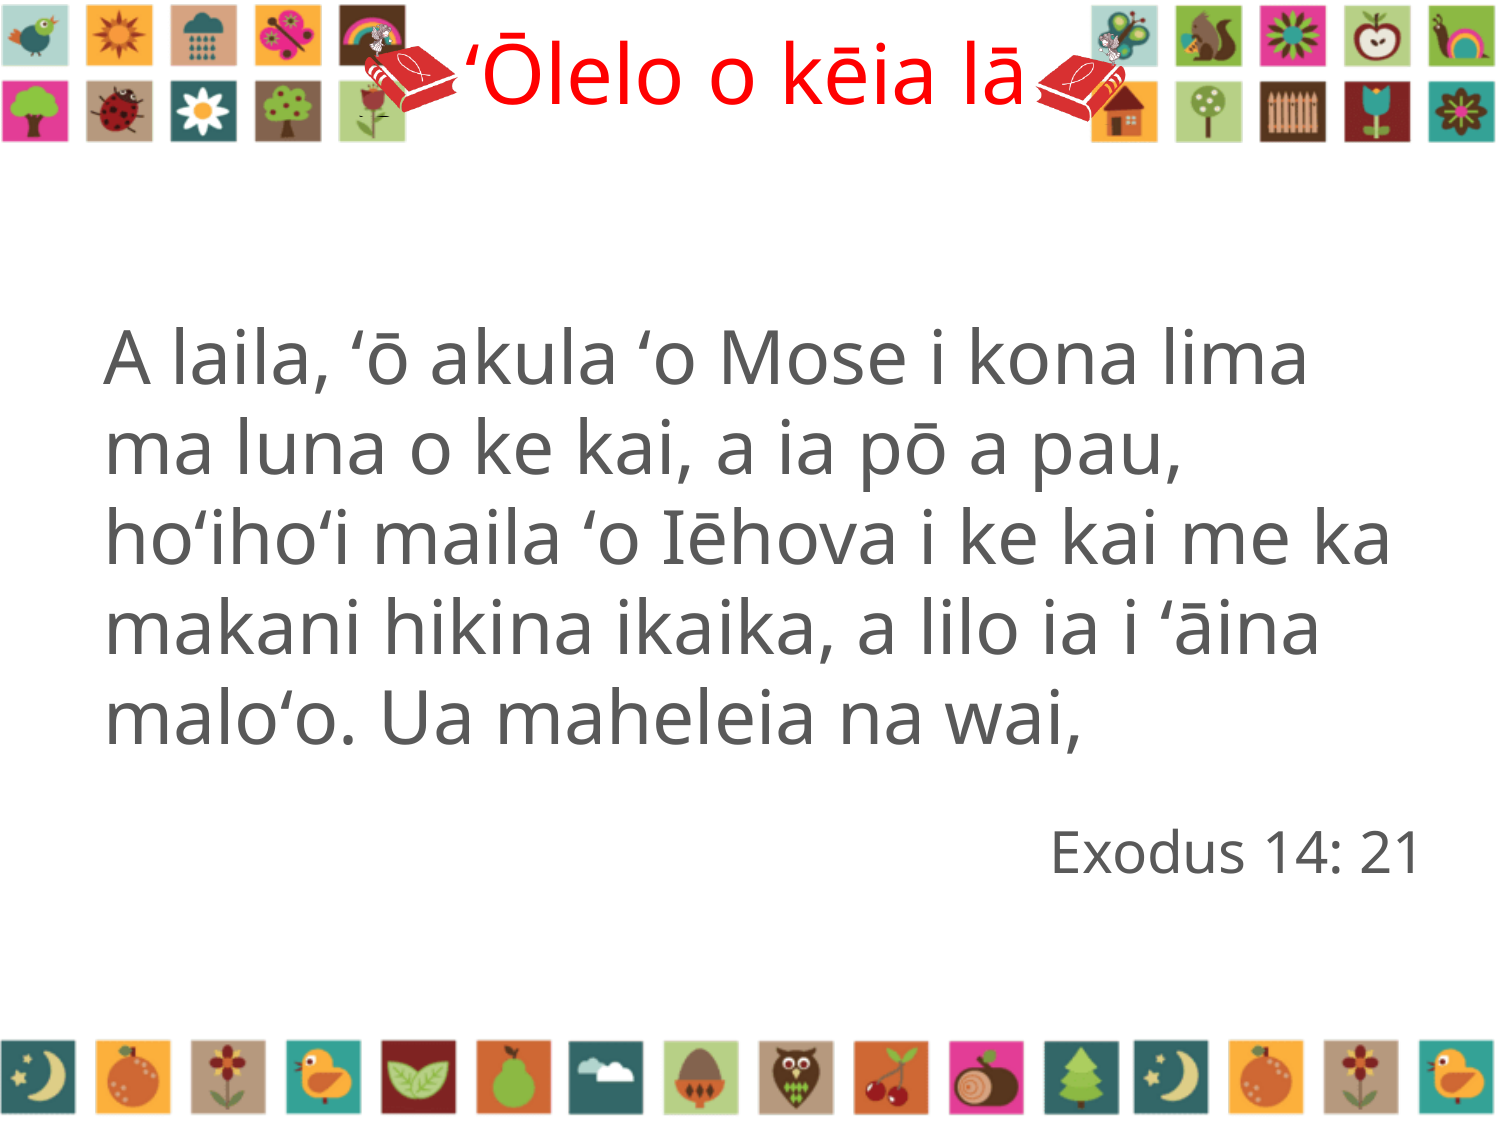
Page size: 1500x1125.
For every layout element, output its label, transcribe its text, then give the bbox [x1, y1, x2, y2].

text_box A laila, ʻō akula ʻo Mose i kona lima ma luna o ke kai, a ia pō a pau, hoʻihoʻi maila ʻo Iēhova i ke kai me ka makani hikina ikaika, a lilo ia i ʻāina maloʻo. Ua maheleia na wai, [88, 302, 1436, 768]
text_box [0, 1028, 1500, 1118]
picture [0, 3, 490, 150]
text_box ʻŌlelo o kēia lā [425, 13, 1078, 129]
picture [1003, 3, 1500, 150]
text_box Exodus 14: 21 [808, 807, 1441, 893]
